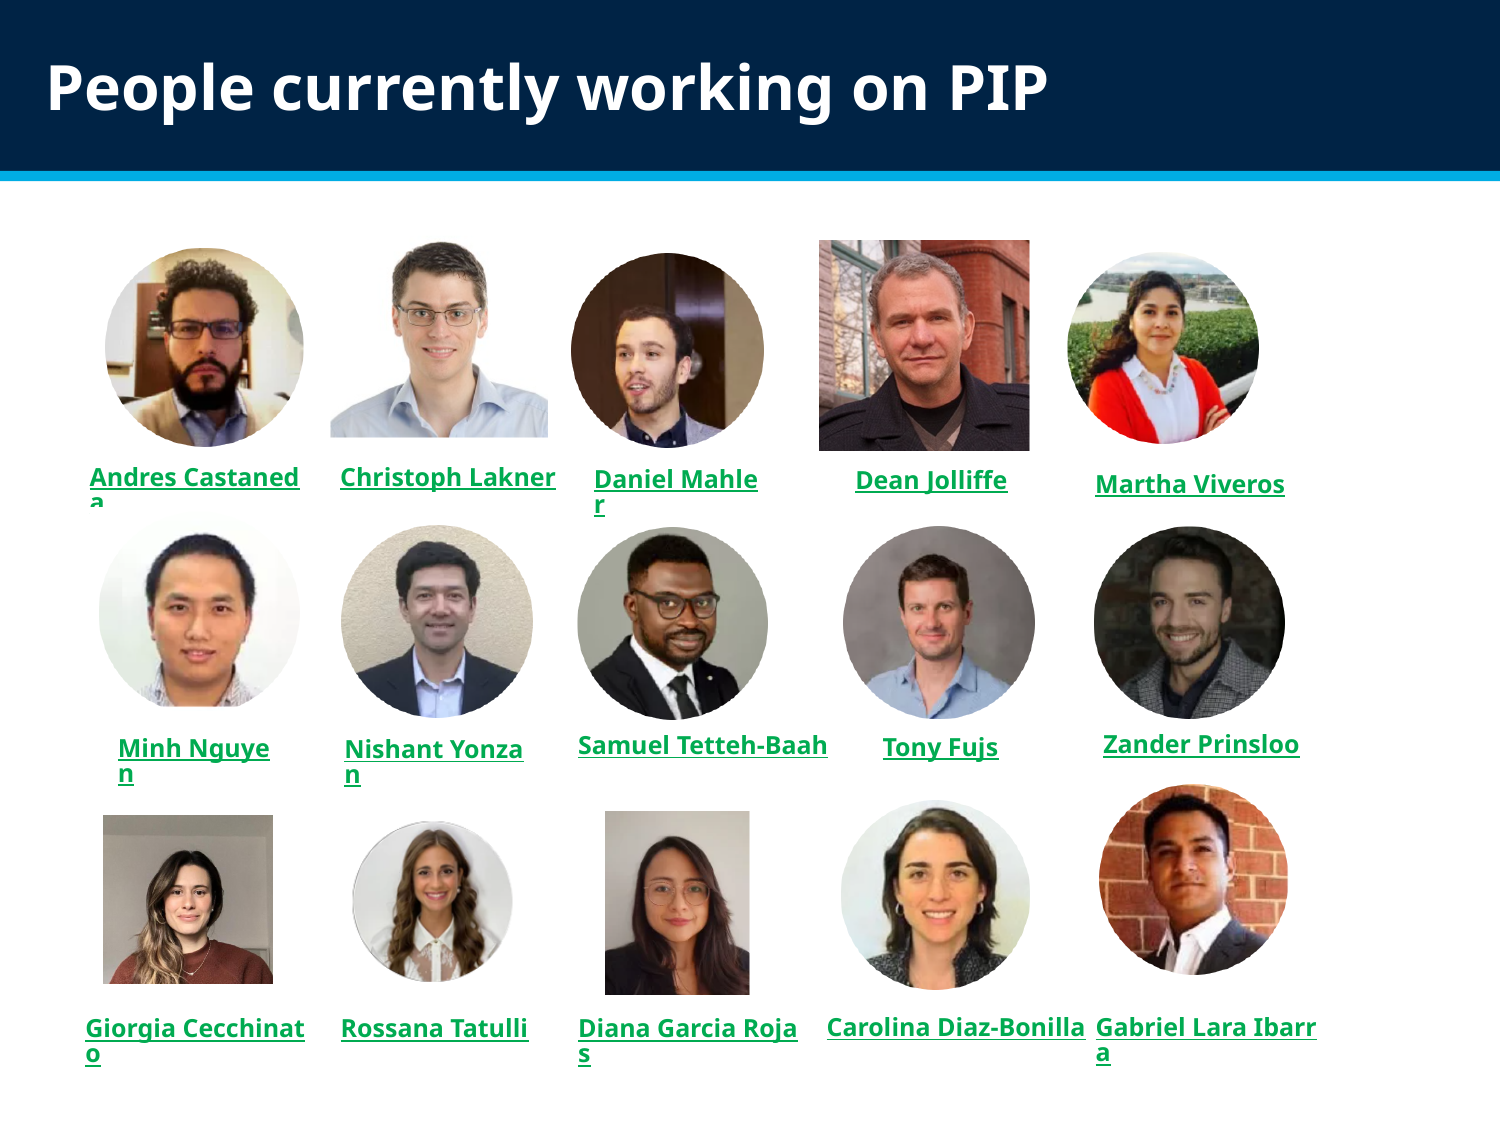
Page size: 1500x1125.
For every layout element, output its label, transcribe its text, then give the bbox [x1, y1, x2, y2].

picture [90, 507, 311, 711]
text_box Rossana Tatulli [325, 1005, 563, 1055]
text_box Carolina Diaz-Bonilla [811, 1004, 1080, 1053]
text_box [0, 170, 1500, 182]
text_box Andres Castaneda [74, 454, 322, 503]
text_box People currently working on PIP [0, 0, 1500, 170]
picture [802, 229, 1042, 455]
picture [563, 241, 771, 456]
text_box Christoph Lakner [325, 454, 572, 503]
picture [102, 235, 304, 448]
picture [344, 814, 519, 984]
text_box Daniel Mahler [579, 455, 780, 505]
text_box Zander Prinsloo [1088, 721, 1342, 771]
picture [320, 215, 555, 445]
picture [604, 809, 751, 995]
picture [829, 787, 1035, 993]
picture [329, 519, 539, 723]
picture [1090, 775, 1291, 981]
text_box Gabriel Lara Ibarra [1080, 1004, 1336, 1053]
text_box Dean Jolliffe [840, 463, 1025, 506]
picture [839, 511, 1040, 722]
text_box Samuel Tetteh-Baah [563, 722, 847, 771]
picture [1086, 519, 1290, 725]
picture [102, 814, 273, 984]
text_box Minh Nguyen [103, 725, 292, 774]
text_box Martha Viveros [1080, 460, 1302, 510]
text_box Nishant Yonzan [329, 726, 549, 775]
text_box Tony Fujs [867, 729, 1023, 773]
text_box Giorgia Cecchinato [70, 1005, 325, 1055]
text_box Diana Garcia Rojas [563, 1005, 819, 1055]
picture [1045, 248, 1268, 449]
picture [569, 518, 771, 724]
